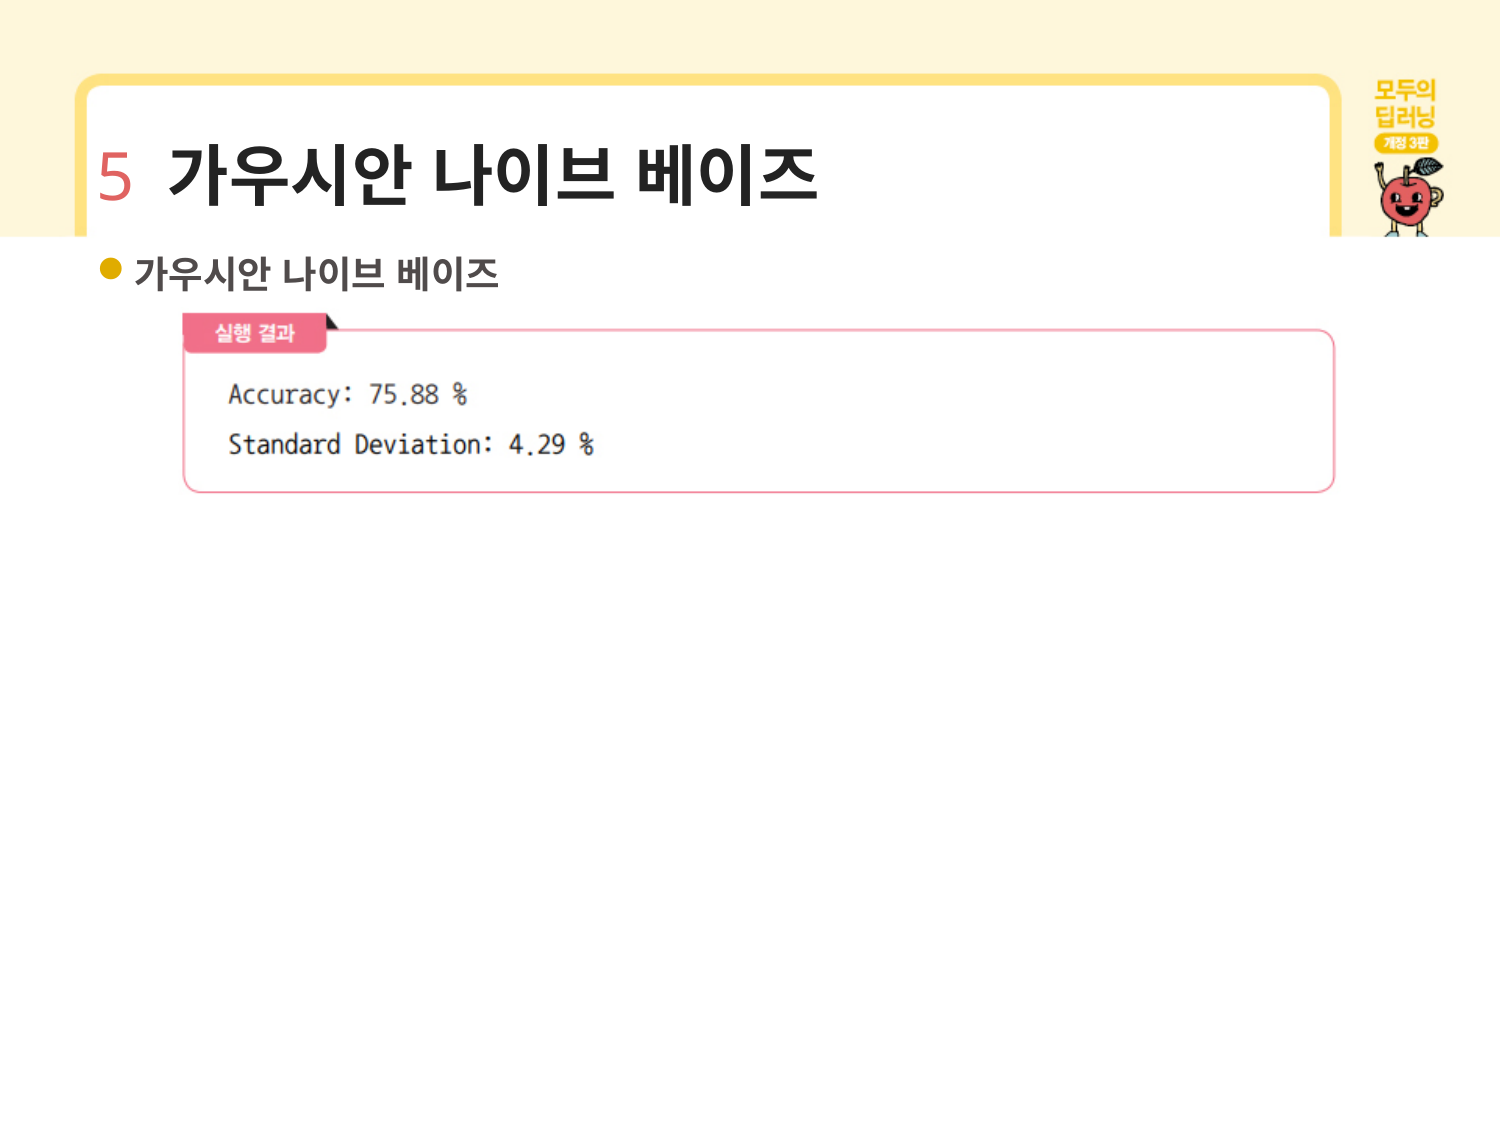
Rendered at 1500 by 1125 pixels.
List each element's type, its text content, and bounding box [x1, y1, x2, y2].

picture [0, 0, 1500, 1125]
list 가우시안 나이브 베이즈 [81, 239, 1440, 1054]
title 5 가우시안 나이브 베이즈 [81, 90, 1412, 222]
